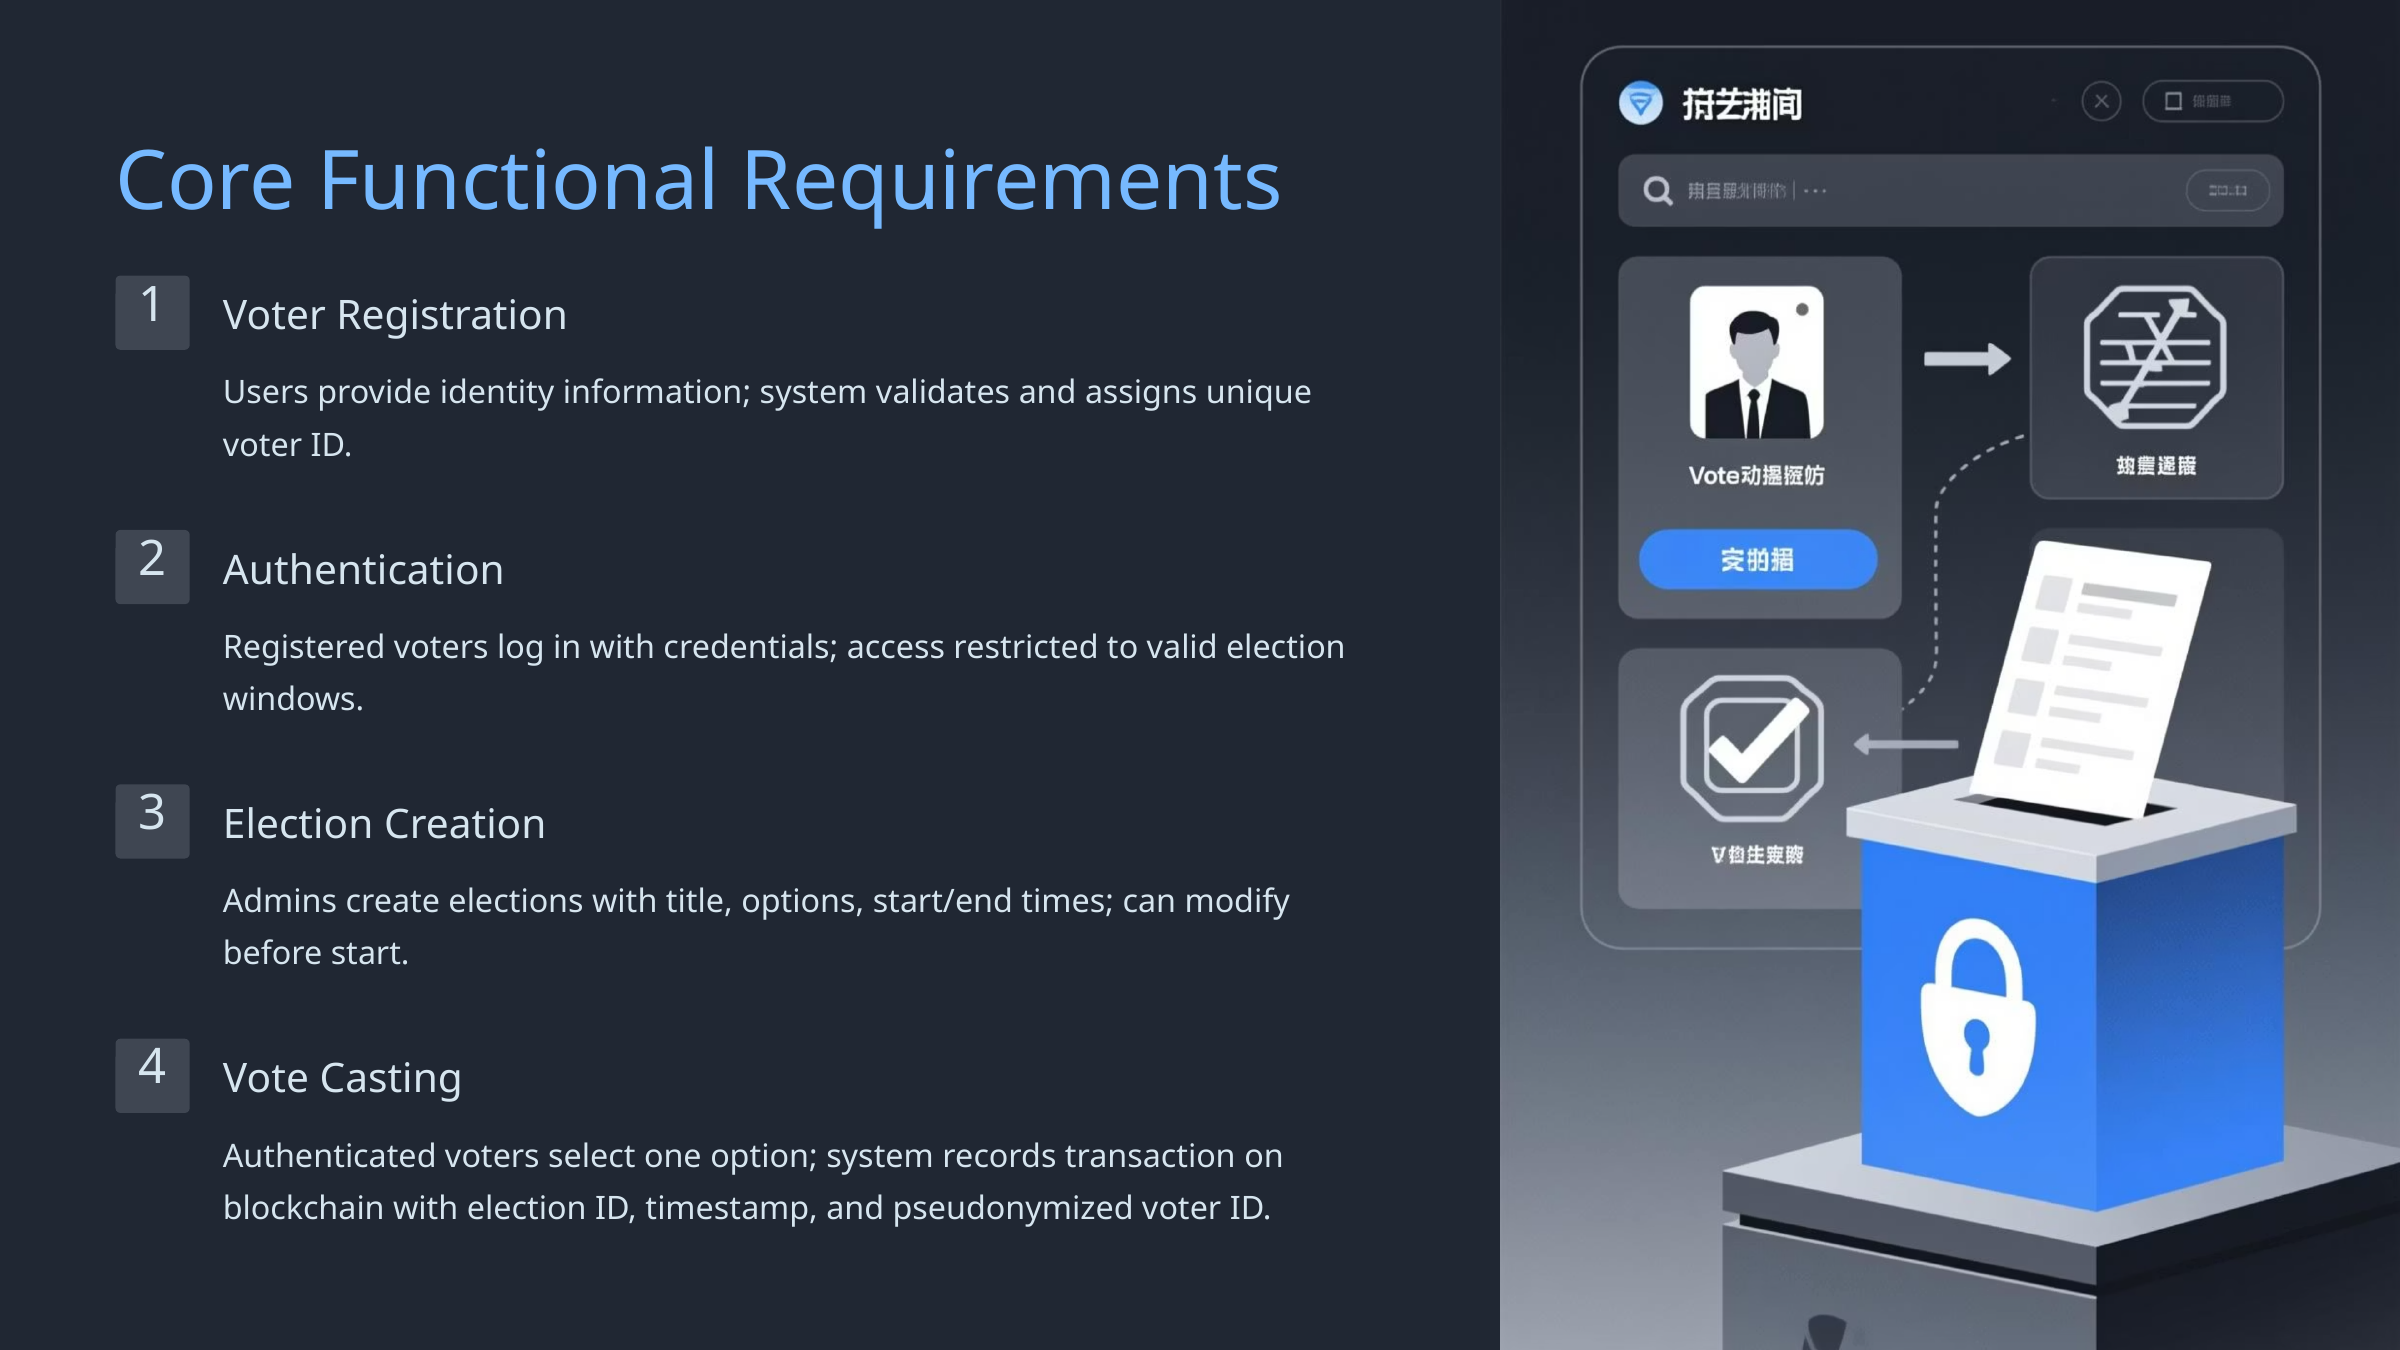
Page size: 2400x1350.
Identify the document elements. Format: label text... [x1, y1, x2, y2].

text_box [115, 275, 190, 350]
text_box Authentication [222, 541, 636, 593]
text_box Admins create elections with title, options, start/end times; can modify before start. [222, 867, 1385, 973]
text_box Vote Casting [222, 1050, 636, 1102]
text_box [115, 1038, 190, 1113]
text_box Registered voters log in with credentials; access restricted to valid election windows. [222, 612, 1385, 719]
text_box Election Creation [222, 795, 636, 848]
picture [1499, 0, 2400, 1350]
text_box 3 [127, 790, 178, 853]
text_box [115, 529, 190, 605]
text_box [115, 784, 190, 859]
text_box 4 [127, 1044, 178, 1107]
text_box 2 [127, 536, 178, 598]
text_box Authenticated voters select one option; system records transaction on blockchain with election ID, timestamp, and pseudonymized voter ID. [222, 1121, 1385, 1227]
text_box Core Functional Requirements [115, 122, 1298, 227]
text_box Users provide identity information; system validates and assigns unique voter ID. [222, 358, 1385, 464]
text_box 1 [127, 281, 178, 344]
text_box Voter Registration [222, 286, 636, 339]
